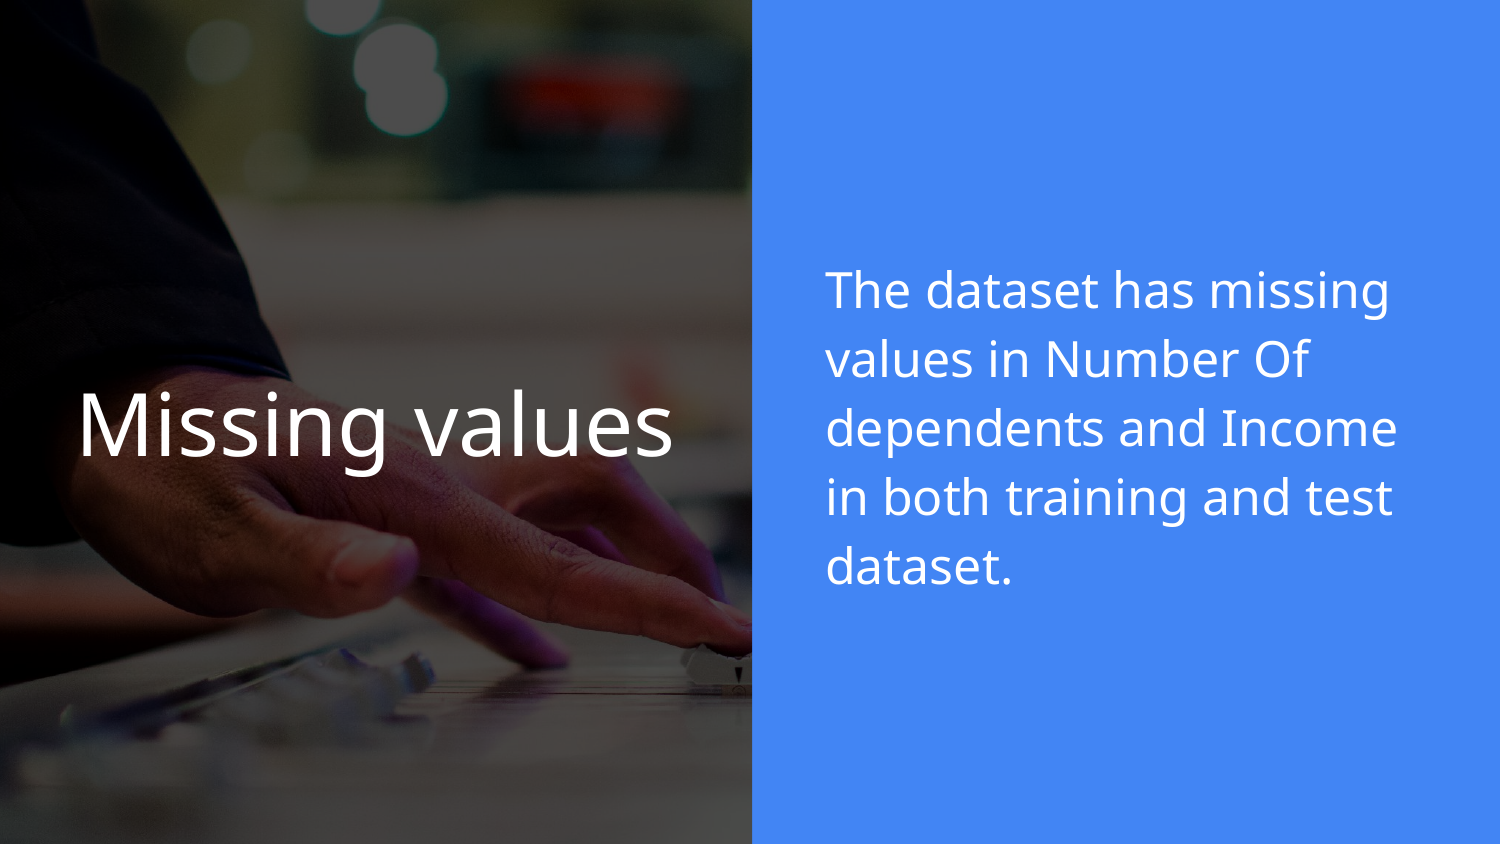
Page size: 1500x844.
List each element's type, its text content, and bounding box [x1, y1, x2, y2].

list The dataset has missing values in Number Of dependents and Income in both training and test dataset. [810, 118, 1440, 725]
picture [0, 0, 753, 844]
